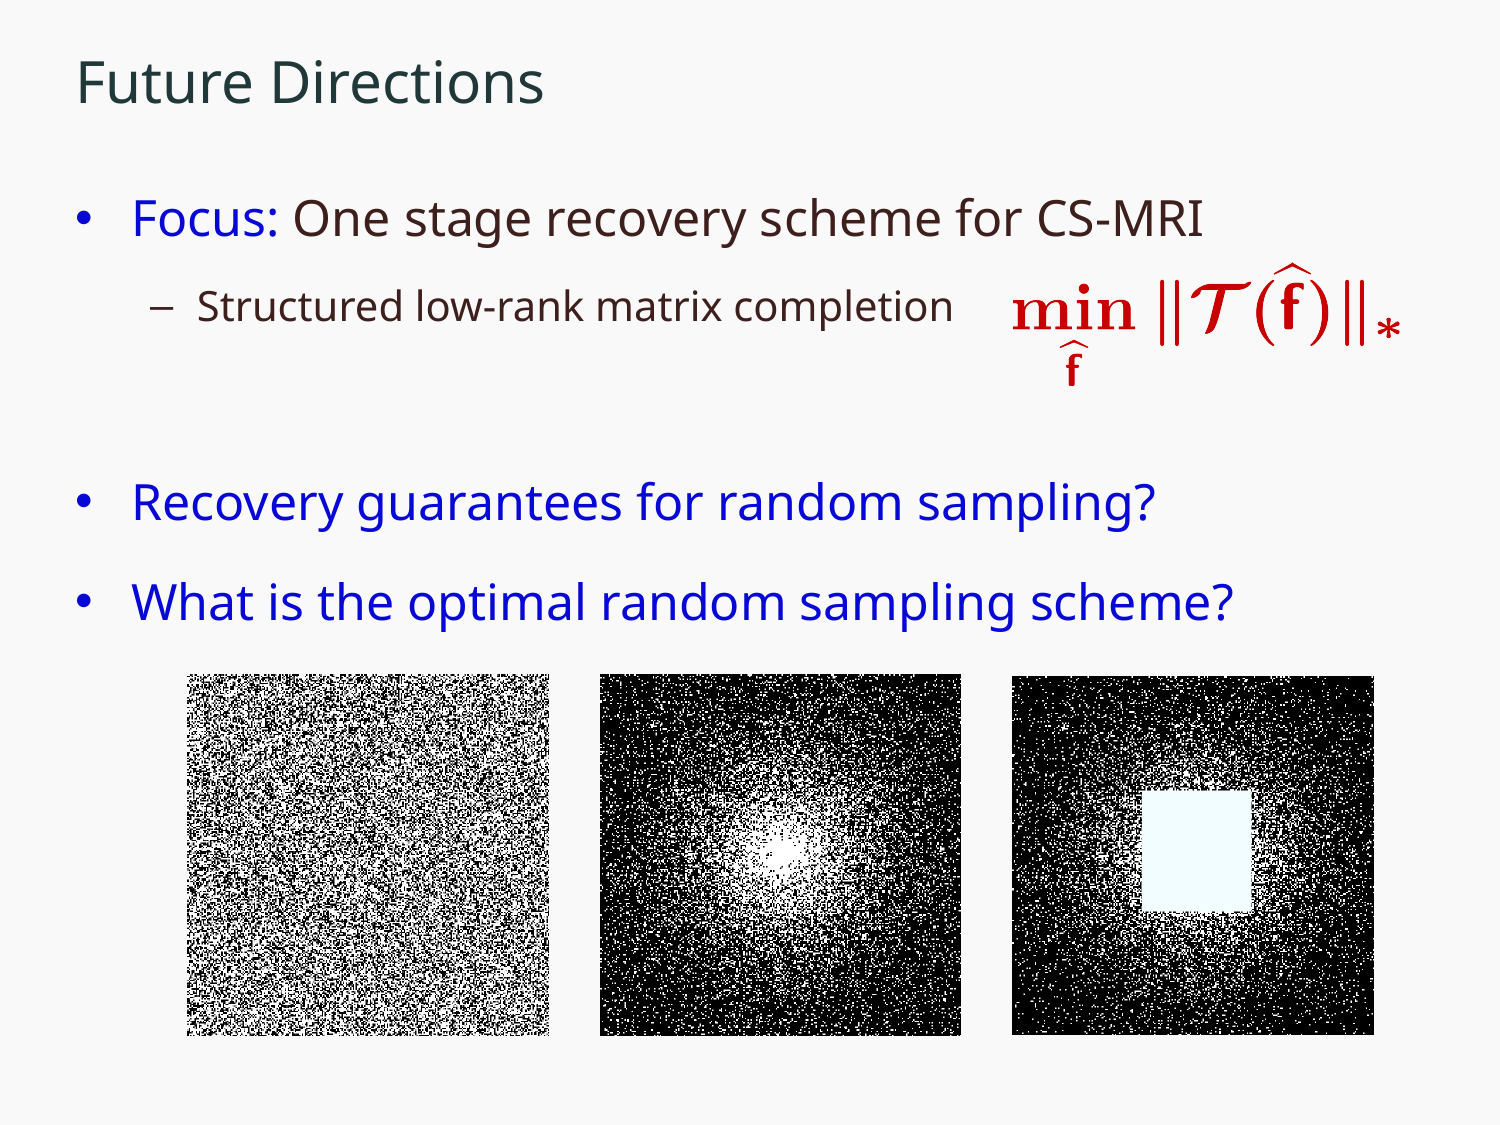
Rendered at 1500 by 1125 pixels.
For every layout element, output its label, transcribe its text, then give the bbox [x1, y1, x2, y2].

text_box Focus: One stage recovery scheme for CS-MRI Structured low-rank matrix completion Recovery guarantees for random sampling? What is the optimal random sampling scheme? [59, 141, 1410, 1029]
picture [599, 674, 962, 1037]
picture [187, 674, 549, 1037]
text_box Future Directions [59, 12, 1500, 148]
picture [1012, 262, 1401, 387]
picture [1012, 675, 1374, 1036]
